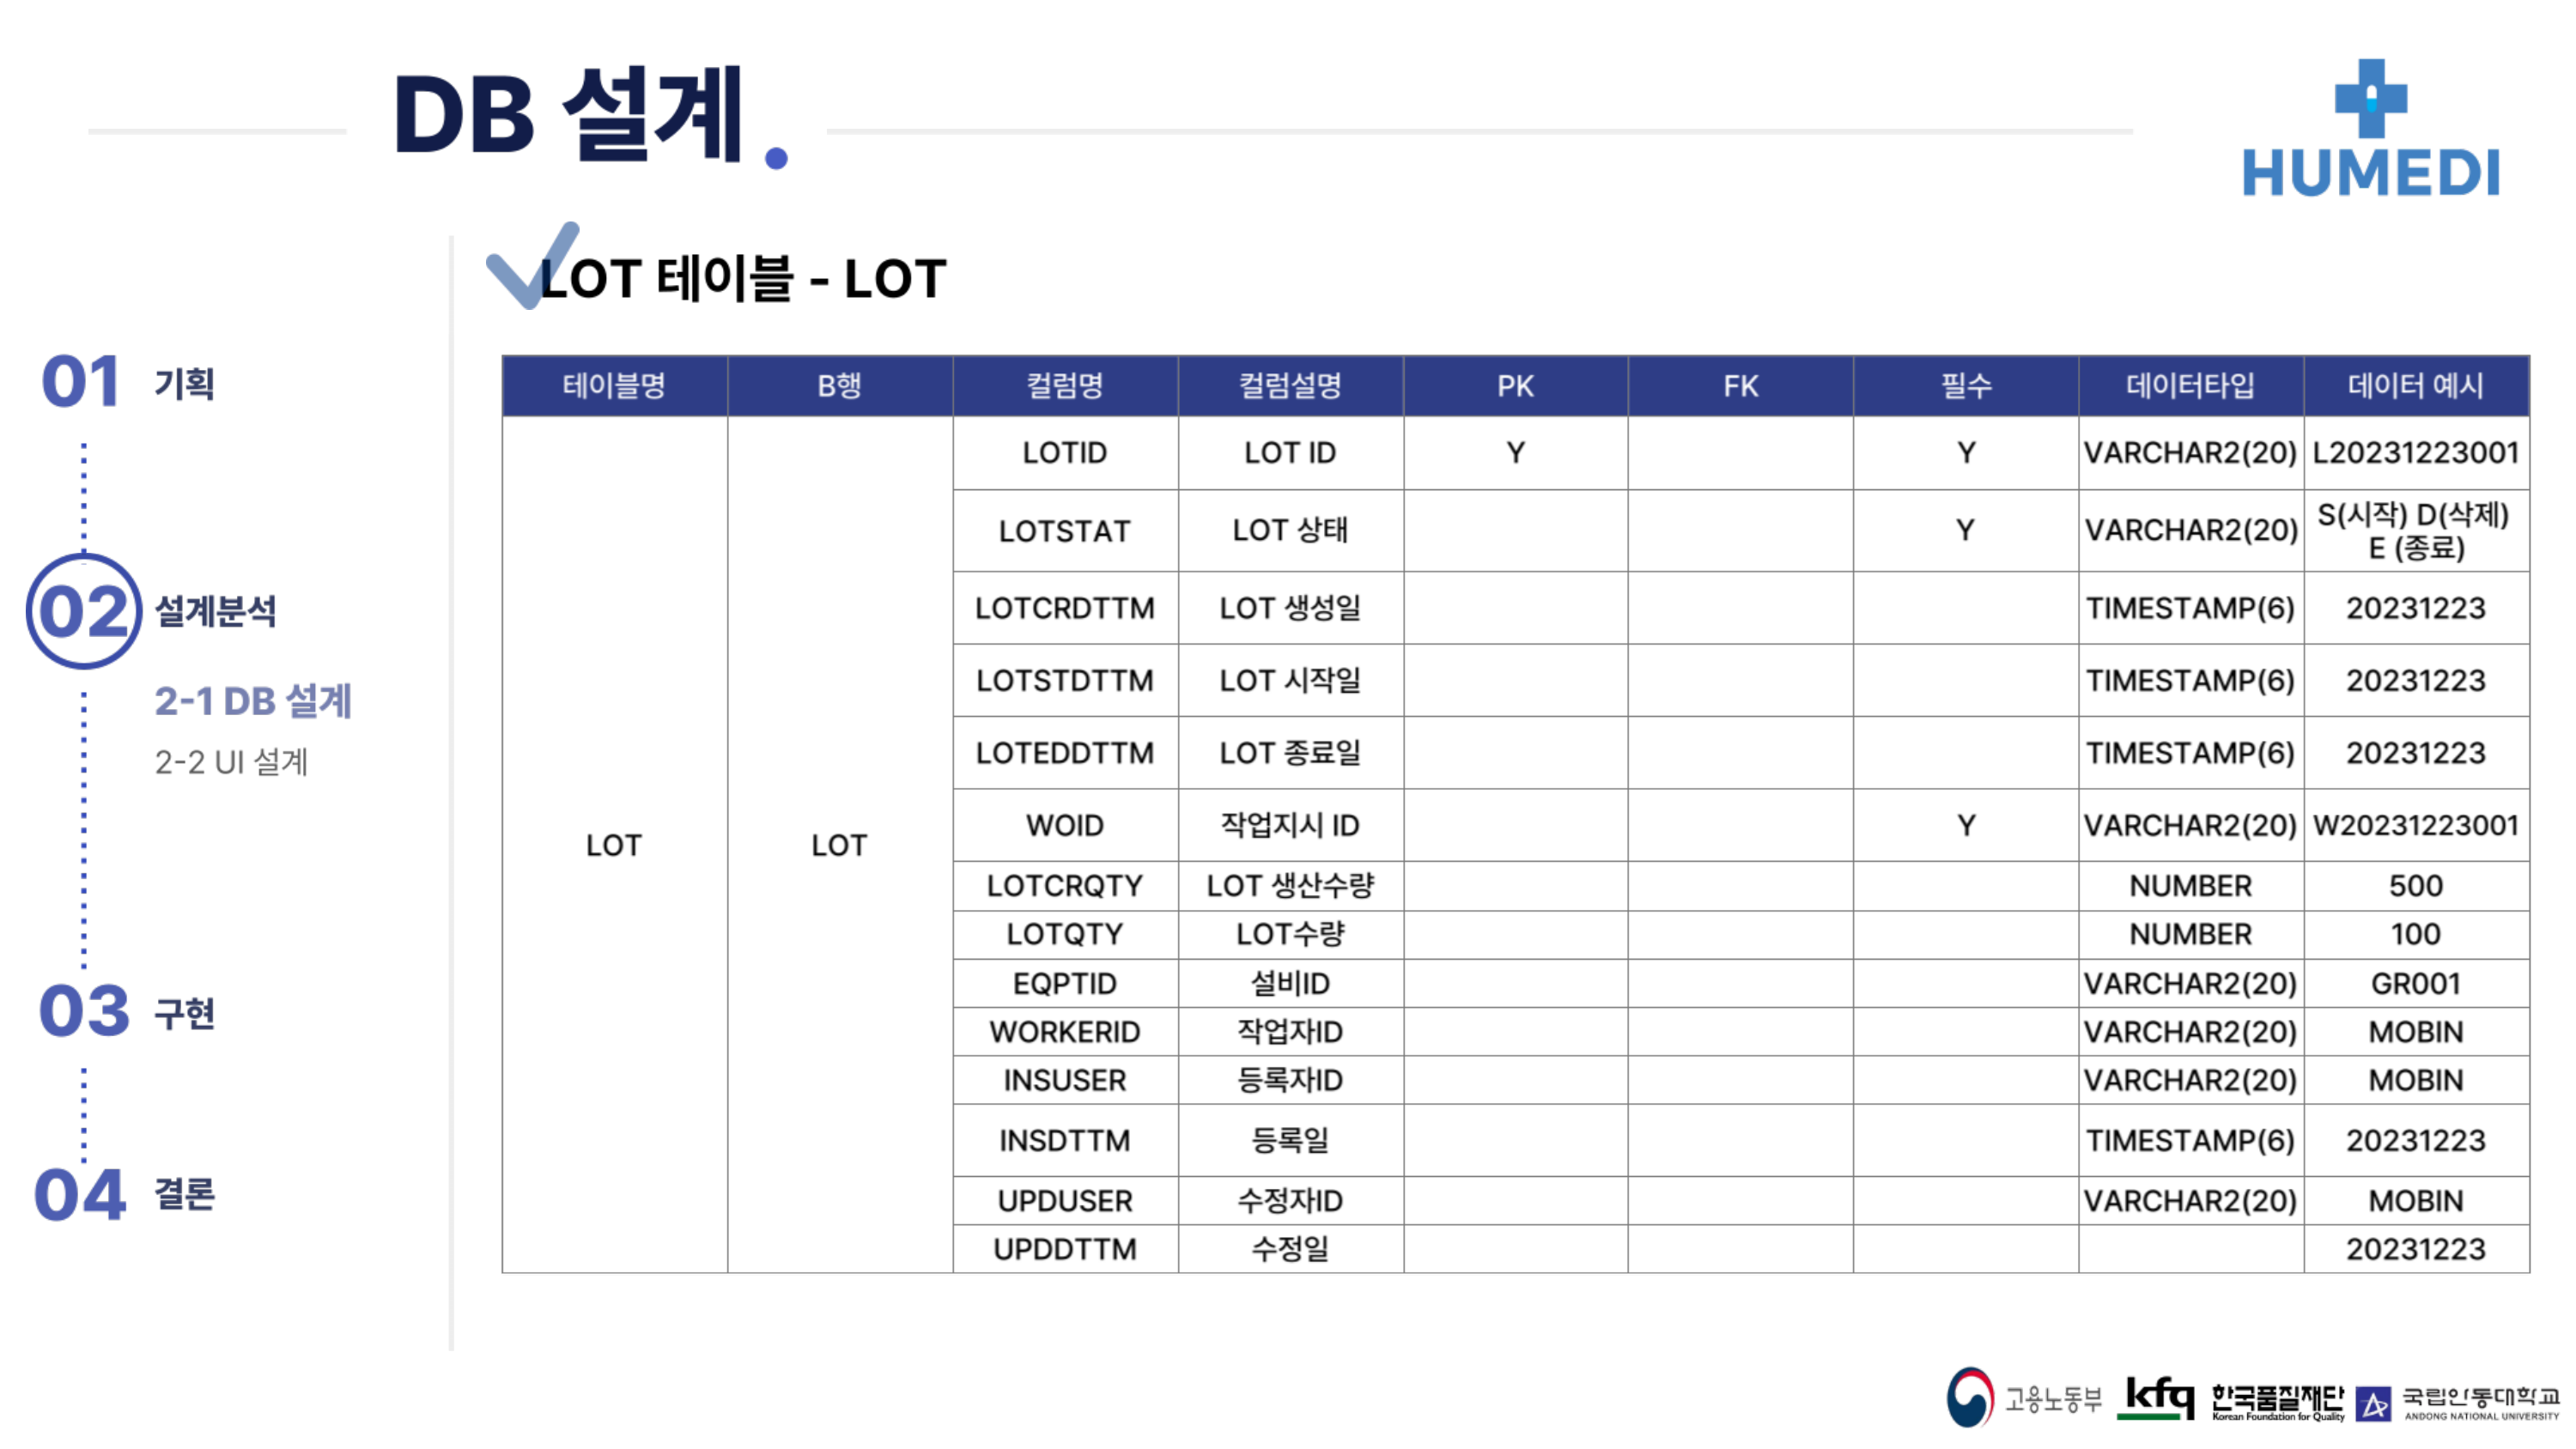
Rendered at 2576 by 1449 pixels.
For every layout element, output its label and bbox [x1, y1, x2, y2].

text_box [486, 221, 580, 311]
text_box [88, 129, 348, 135]
picture [0, 0, 2576, 1449]
text_box [924, 129, 2135, 135]
text_box [0, 790, 1010, 796]
